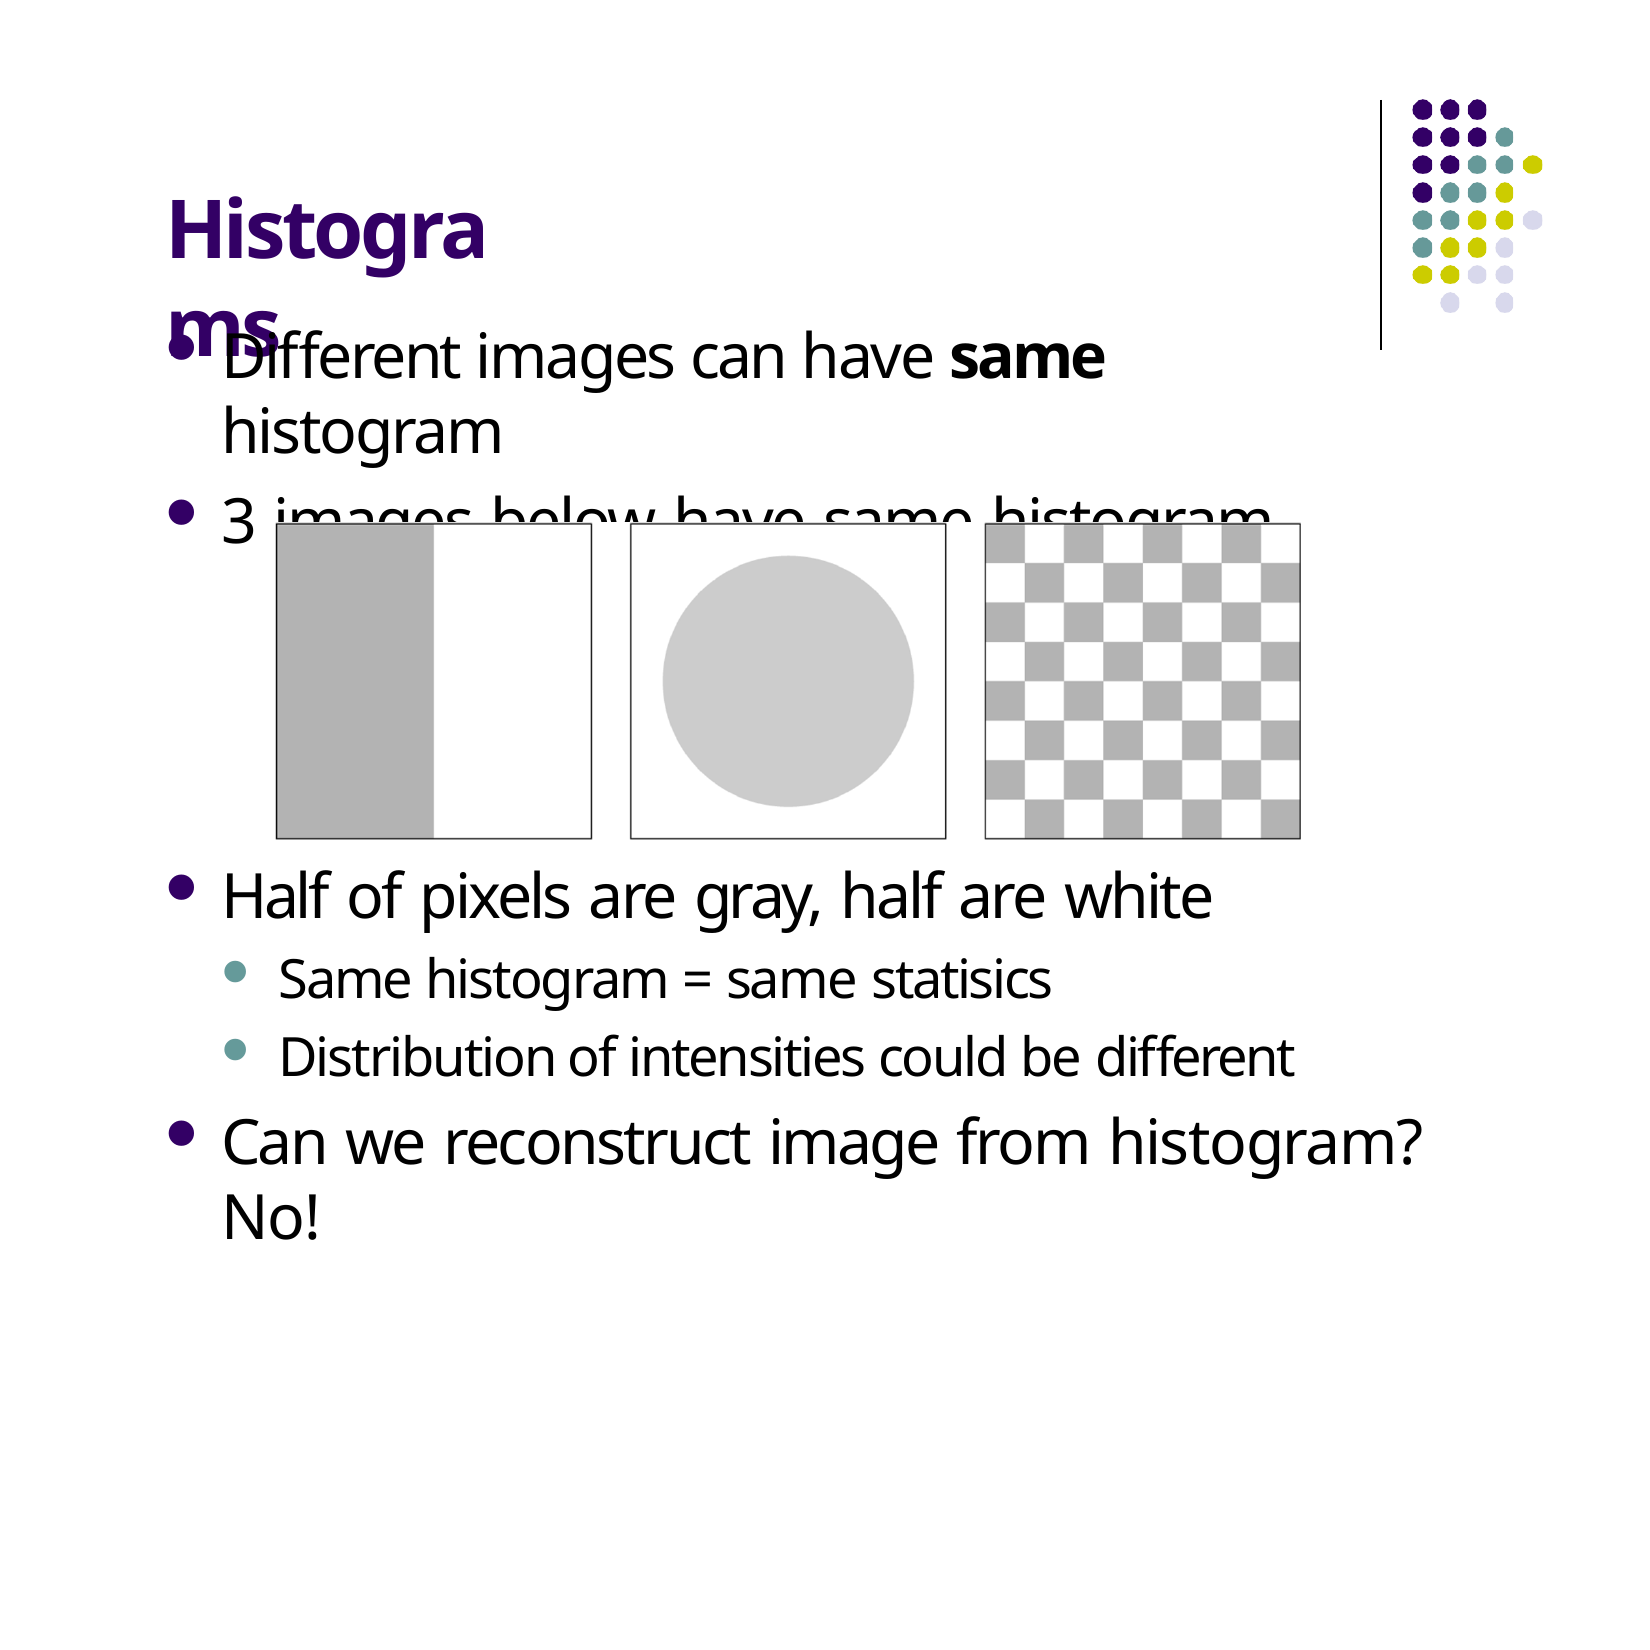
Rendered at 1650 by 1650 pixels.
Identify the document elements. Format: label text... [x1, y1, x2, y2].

picture [1495, 265, 1514, 284]
picture [1440, 292, 1460, 313]
picture [1440, 182, 1460, 203]
picture [1412, 210, 1433, 230]
picture [1412, 265, 1433, 284]
picture [1467, 182, 1487, 203]
text_box Half of pixels are gray, half are white Same histogram = same statisics Distribution of intensities could be different Can we reconstruct image from histogram? No! [162, 838, 1431, 1252]
text_box [275, 522, 1301, 840]
picture [1522, 210, 1543, 230]
picture [1412, 182, 1433, 203]
picture [1495, 292, 1514, 313]
picture [1440, 210, 1460, 230]
picture [1412, 127, 1433, 147]
picture [1467, 155, 1487, 174]
picture [1440, 237, 1460, 258]
picture [1440, 99, 1460, 120]
text_box Different images can have same histogram 3 images below have same histogram [163, 298, 1307, 556]
picture [1467, 99, 1487, 120]
picture [1495, 210, 1514, 230]
title Histograms [163, 175, 549, 298]
picture [1467, 265, 1487, 284]
picture [1495, 182, 1514, 203]
picture [1467, 210, 1487, 230]
picture [1467, 237, 1487, 258]
picture [1412, 155, 1433, 174]
picture [1495, 127, 1514, 147]
picture [1412, 237, 1433, 258]
picture [1440, 265, 1460, 284]
picture [1522, 155, 1543, 174]
picture [1440, 127, 1460, 147]
picture [1440, 155, 1460, 174]
picture [1412, 99, 1433, 120]
picture [1467, 127, 1487, 147]
picture [1495, 237, 1514, 258]
picture [1495, 155, 1514, 174]
